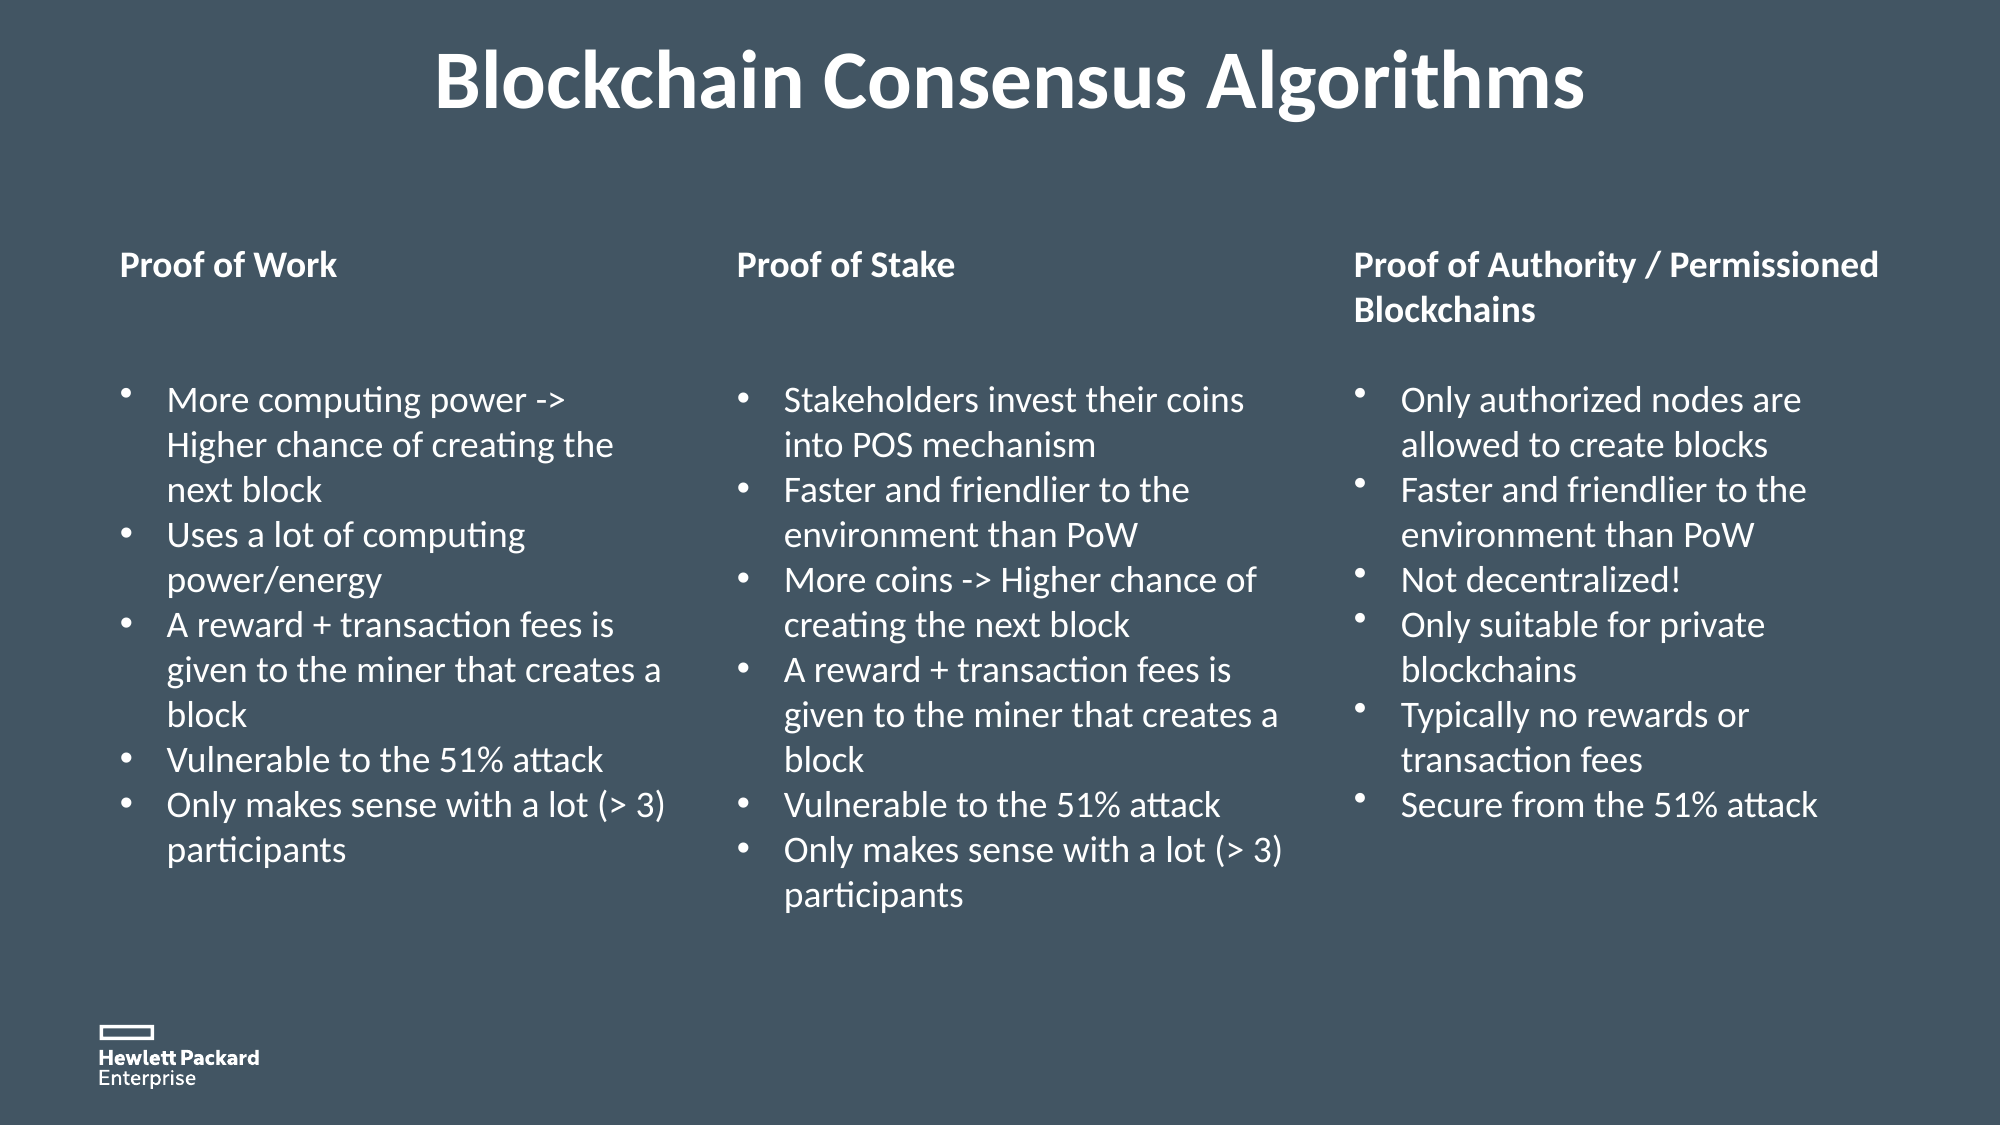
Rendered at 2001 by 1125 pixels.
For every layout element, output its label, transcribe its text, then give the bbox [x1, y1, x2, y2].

text_box Proof of Stake Stakeholders invest their coins into POS mechanism Faster and friendlier to the environment than PoW More coins -> Higher chance of creating the next block A reward + transaction fees is given to the miner that creates a block Vulnerable to the 51% attack Only makes sense with a lot (> 3) participants [722, 232, 1300, 923]
title Blockchain Consensus Algorithms [62, 0, 1960, 169]
text_box Proof of Authority / Permissioned Blockchains Only authorized nodes are allowed to create blocks Faster and friendlier to the environment than PoW Not decentralized! Only suitable for private blockchains Typically no rewards or transaction fees Secure from the 51% attack [1339, 232, 1917, 833]
text_box Proof of Work More computing power -> Higher chance of creating the next block Uses a lot of computing power/energy A reward + transaction fees is given to the miner that creates a block Vulnerable to the 51% attack Only makes sense with a lot (> 3) participants [105, 232, 683, 878]
